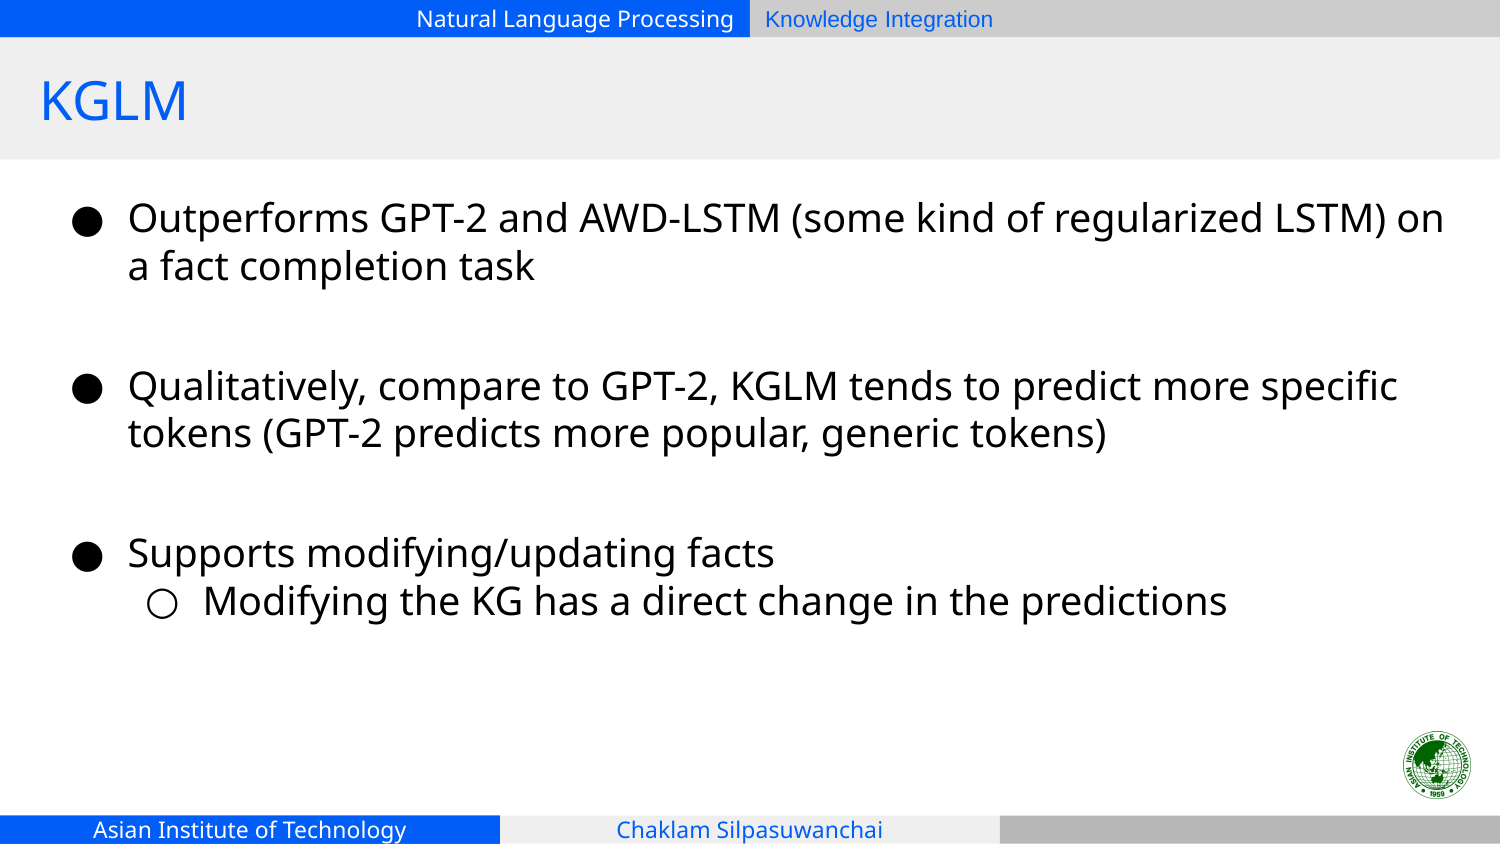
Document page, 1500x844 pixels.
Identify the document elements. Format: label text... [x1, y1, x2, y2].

title KGLM [24, 37, 1475, 160]
picture [1403, 783, 1471, 799]
list Outperforms GPT-2 and AWD-LSTM (some kind of regularized LSTM) on a fact completion task Qualitatively, compare to GPT-2, KGLM tends to predict more specific tokens (GPT-2 predicts more popular, generic tokens) Supports modifying/updating facts Modifying the KG has a direct change in the predictions [37, 178, 1475, 783]
